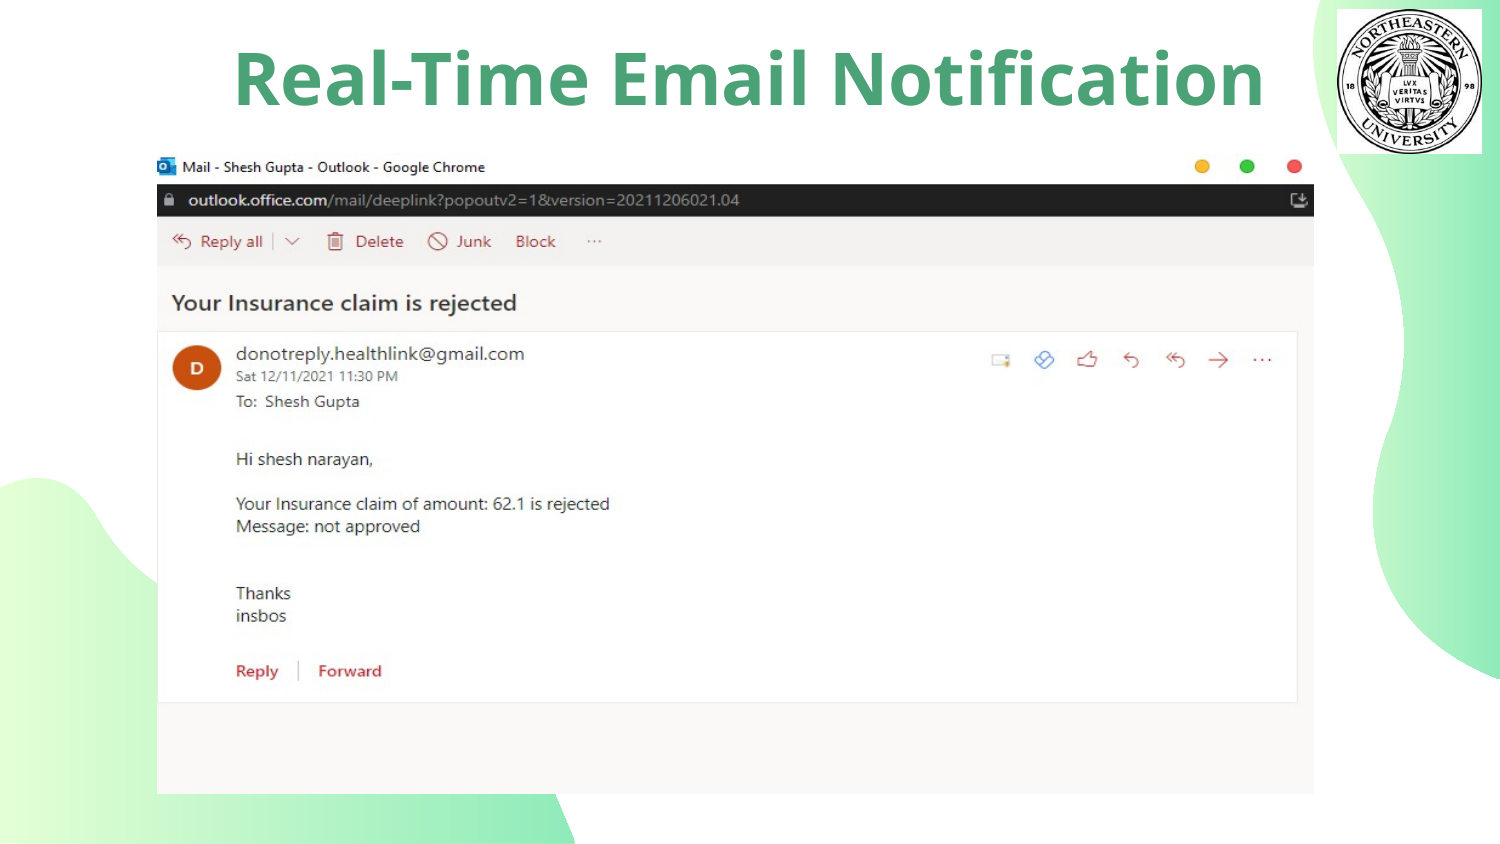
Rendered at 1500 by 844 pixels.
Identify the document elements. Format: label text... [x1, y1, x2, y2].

picture [1336, 8, 1483, 155]
title Real-Time Email Notification [118, 50, 1331, 103]
picture [156, 153, 1314, 794]
